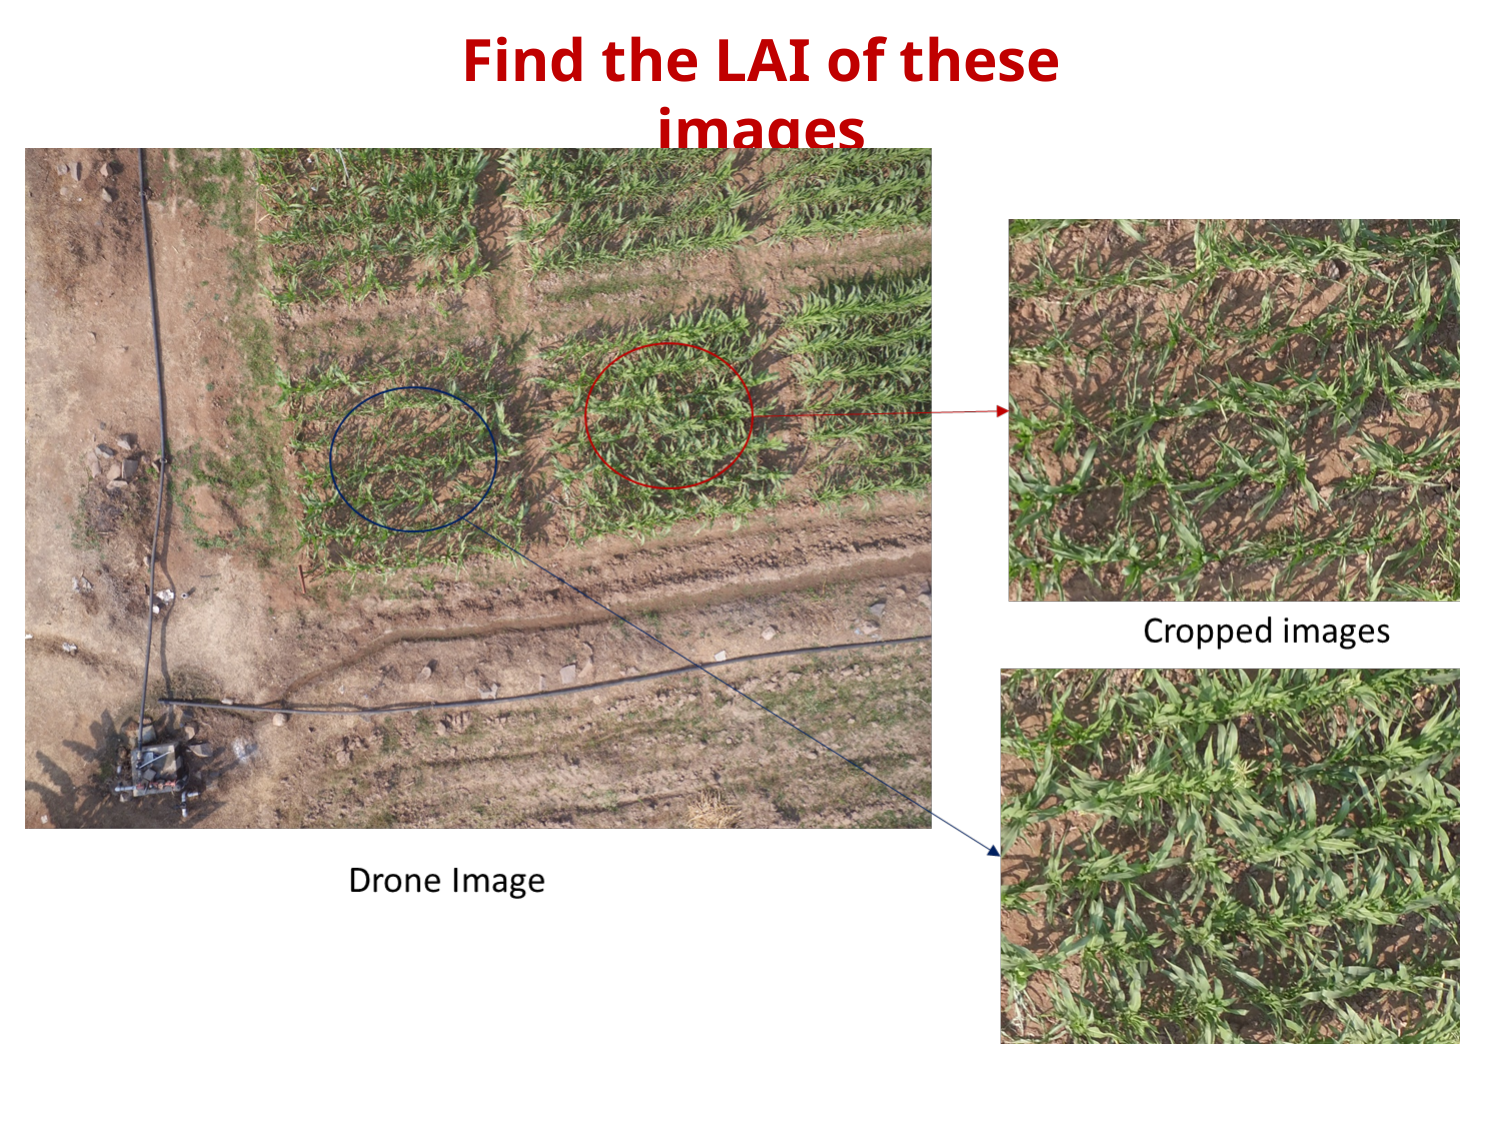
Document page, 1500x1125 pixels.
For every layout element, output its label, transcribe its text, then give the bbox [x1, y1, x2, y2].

picture [25, 148, 1460, 1045]
text_box Find the LAI of these images [371, 16, 1152, 148]
